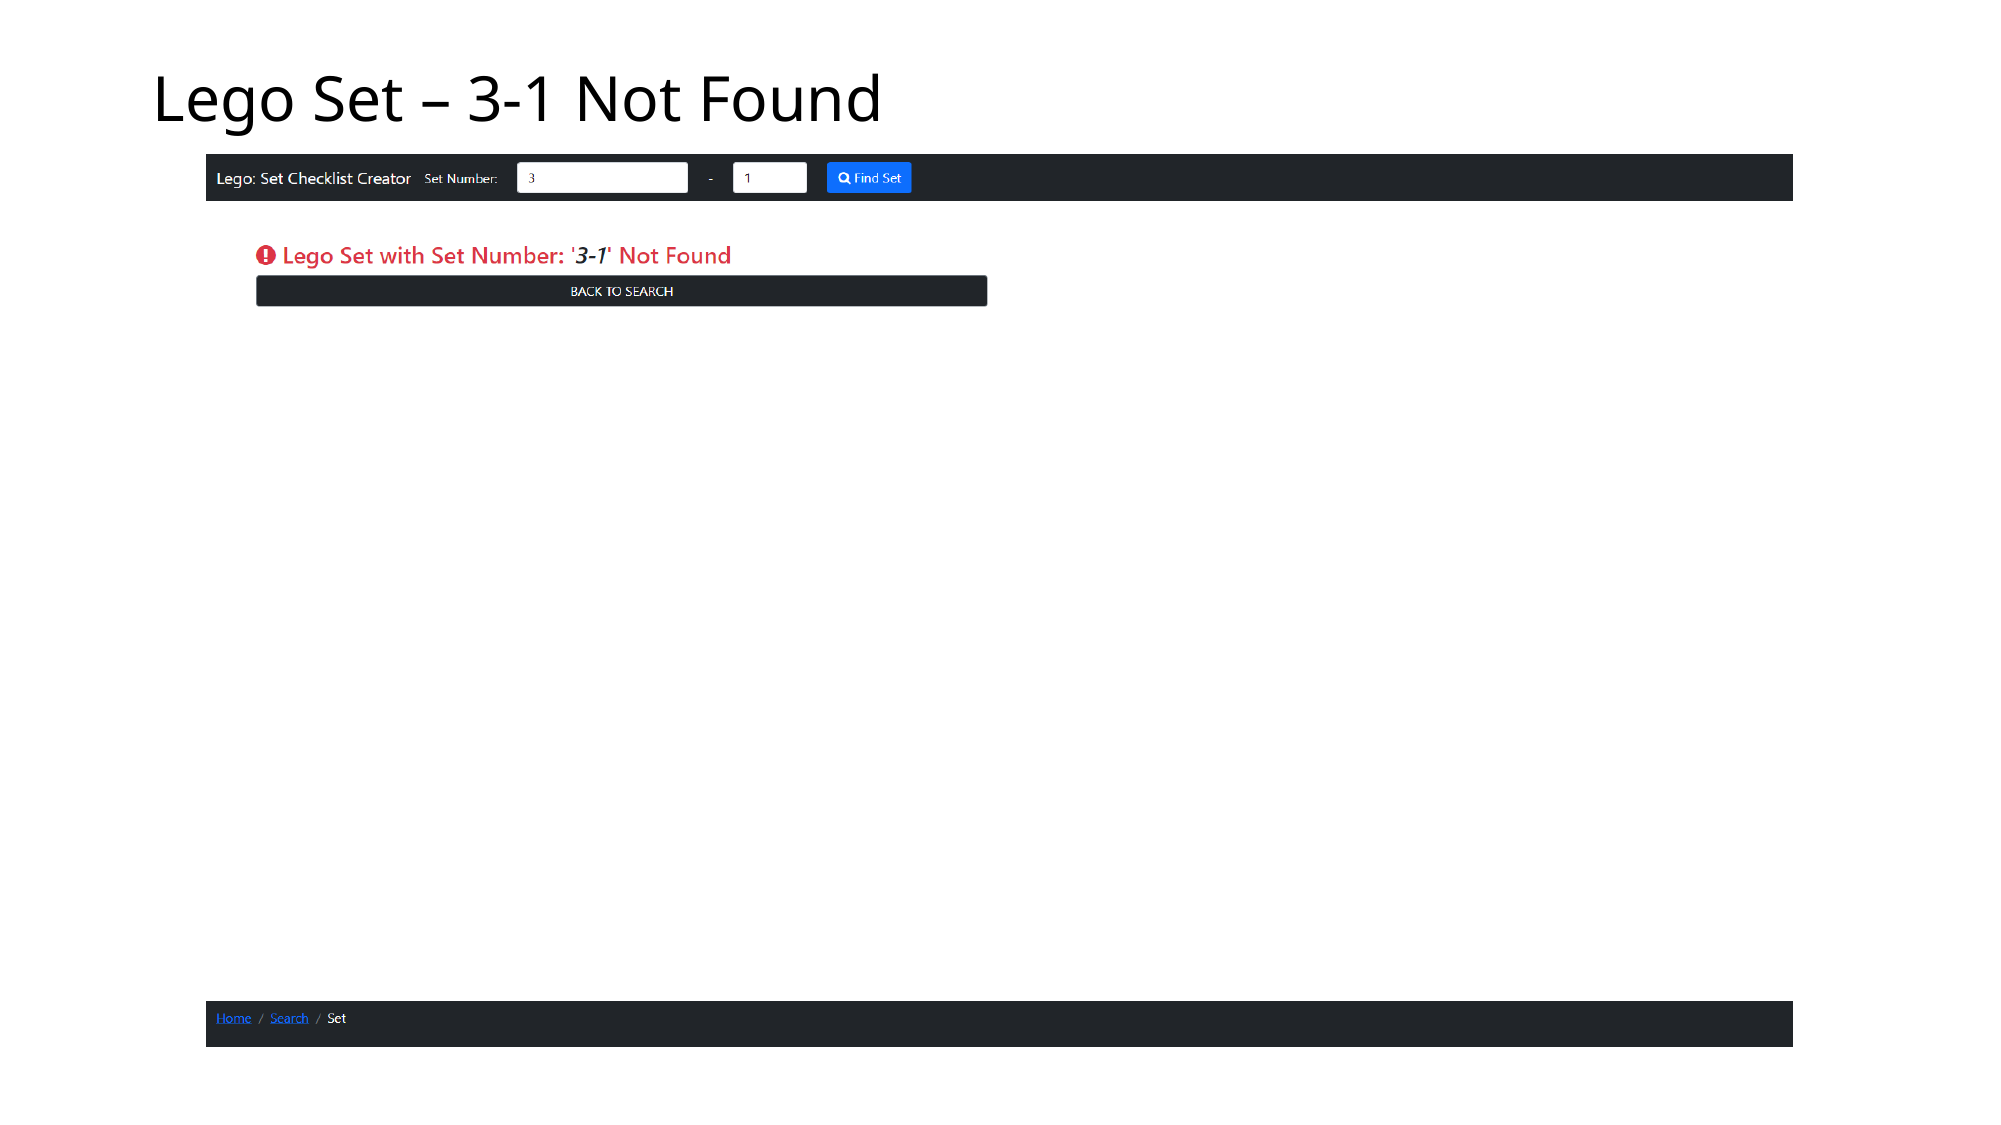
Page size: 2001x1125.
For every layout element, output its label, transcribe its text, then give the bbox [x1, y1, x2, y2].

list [206, 154, 1793, 1047]
title Lego Set – 3-1 Not Found [137, 59, 1863, 143]
